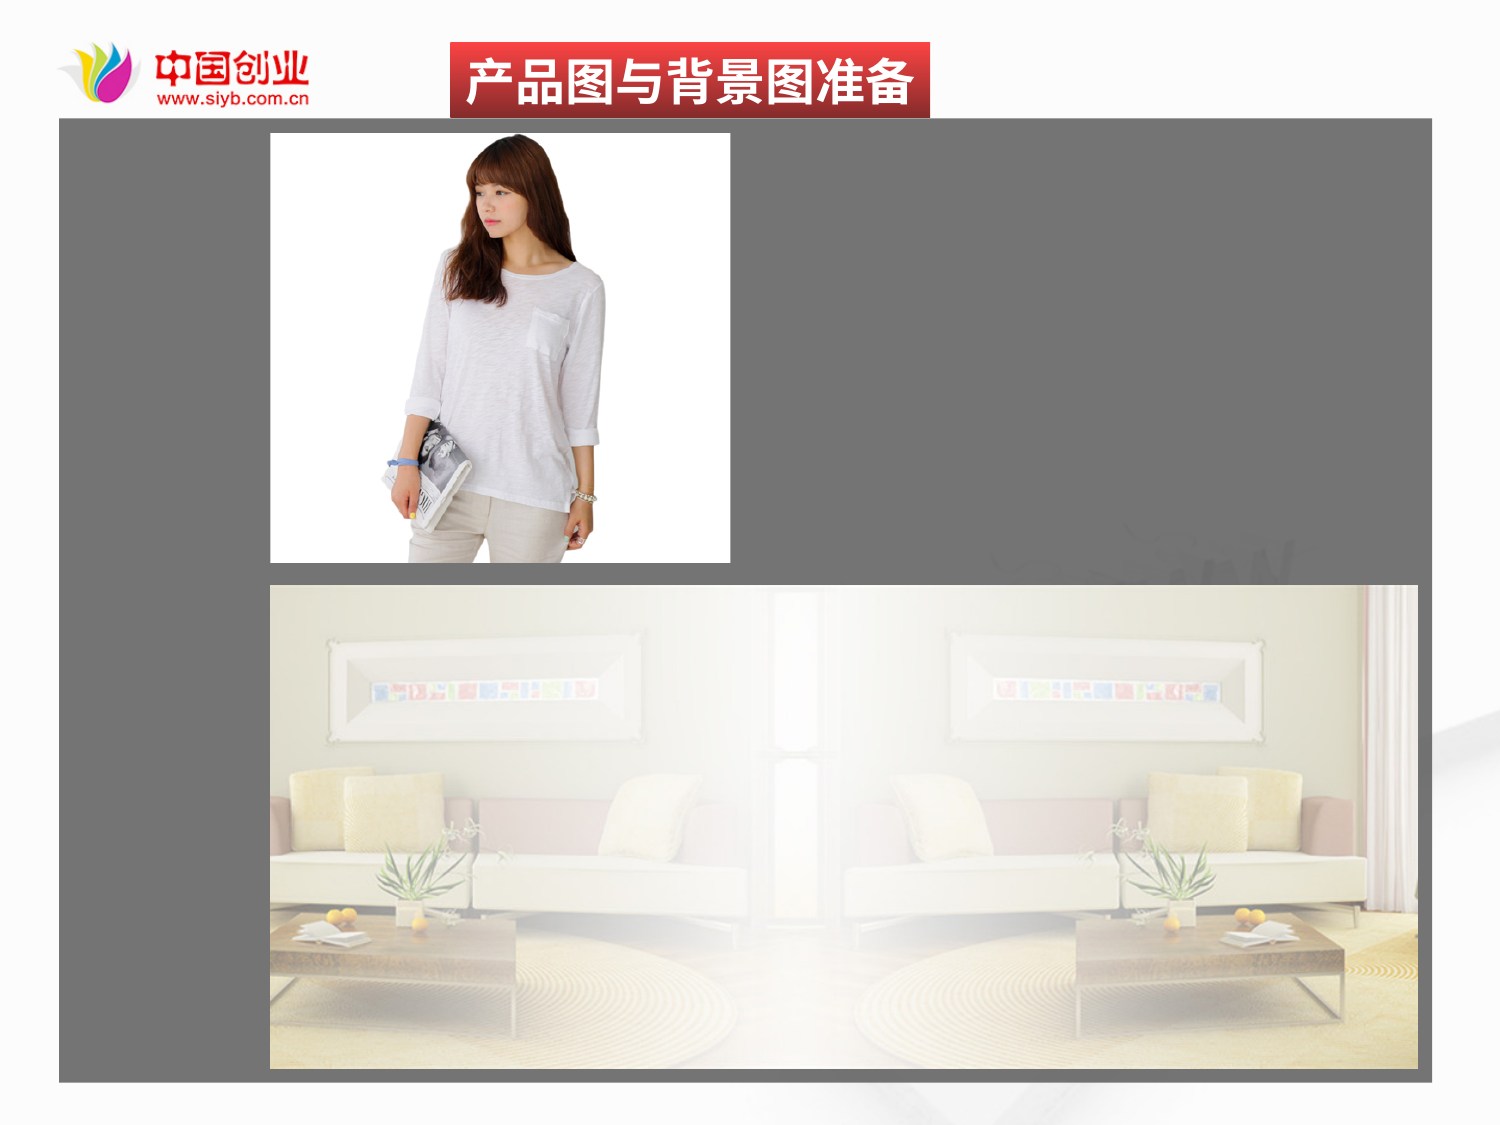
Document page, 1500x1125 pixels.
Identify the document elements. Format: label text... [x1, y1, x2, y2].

text_box 产品图与背景图准备 [450, 42, 931, 118]
picture [0, 0, 1500, 1125]
text_box [59, 118, 1433, 1083]
